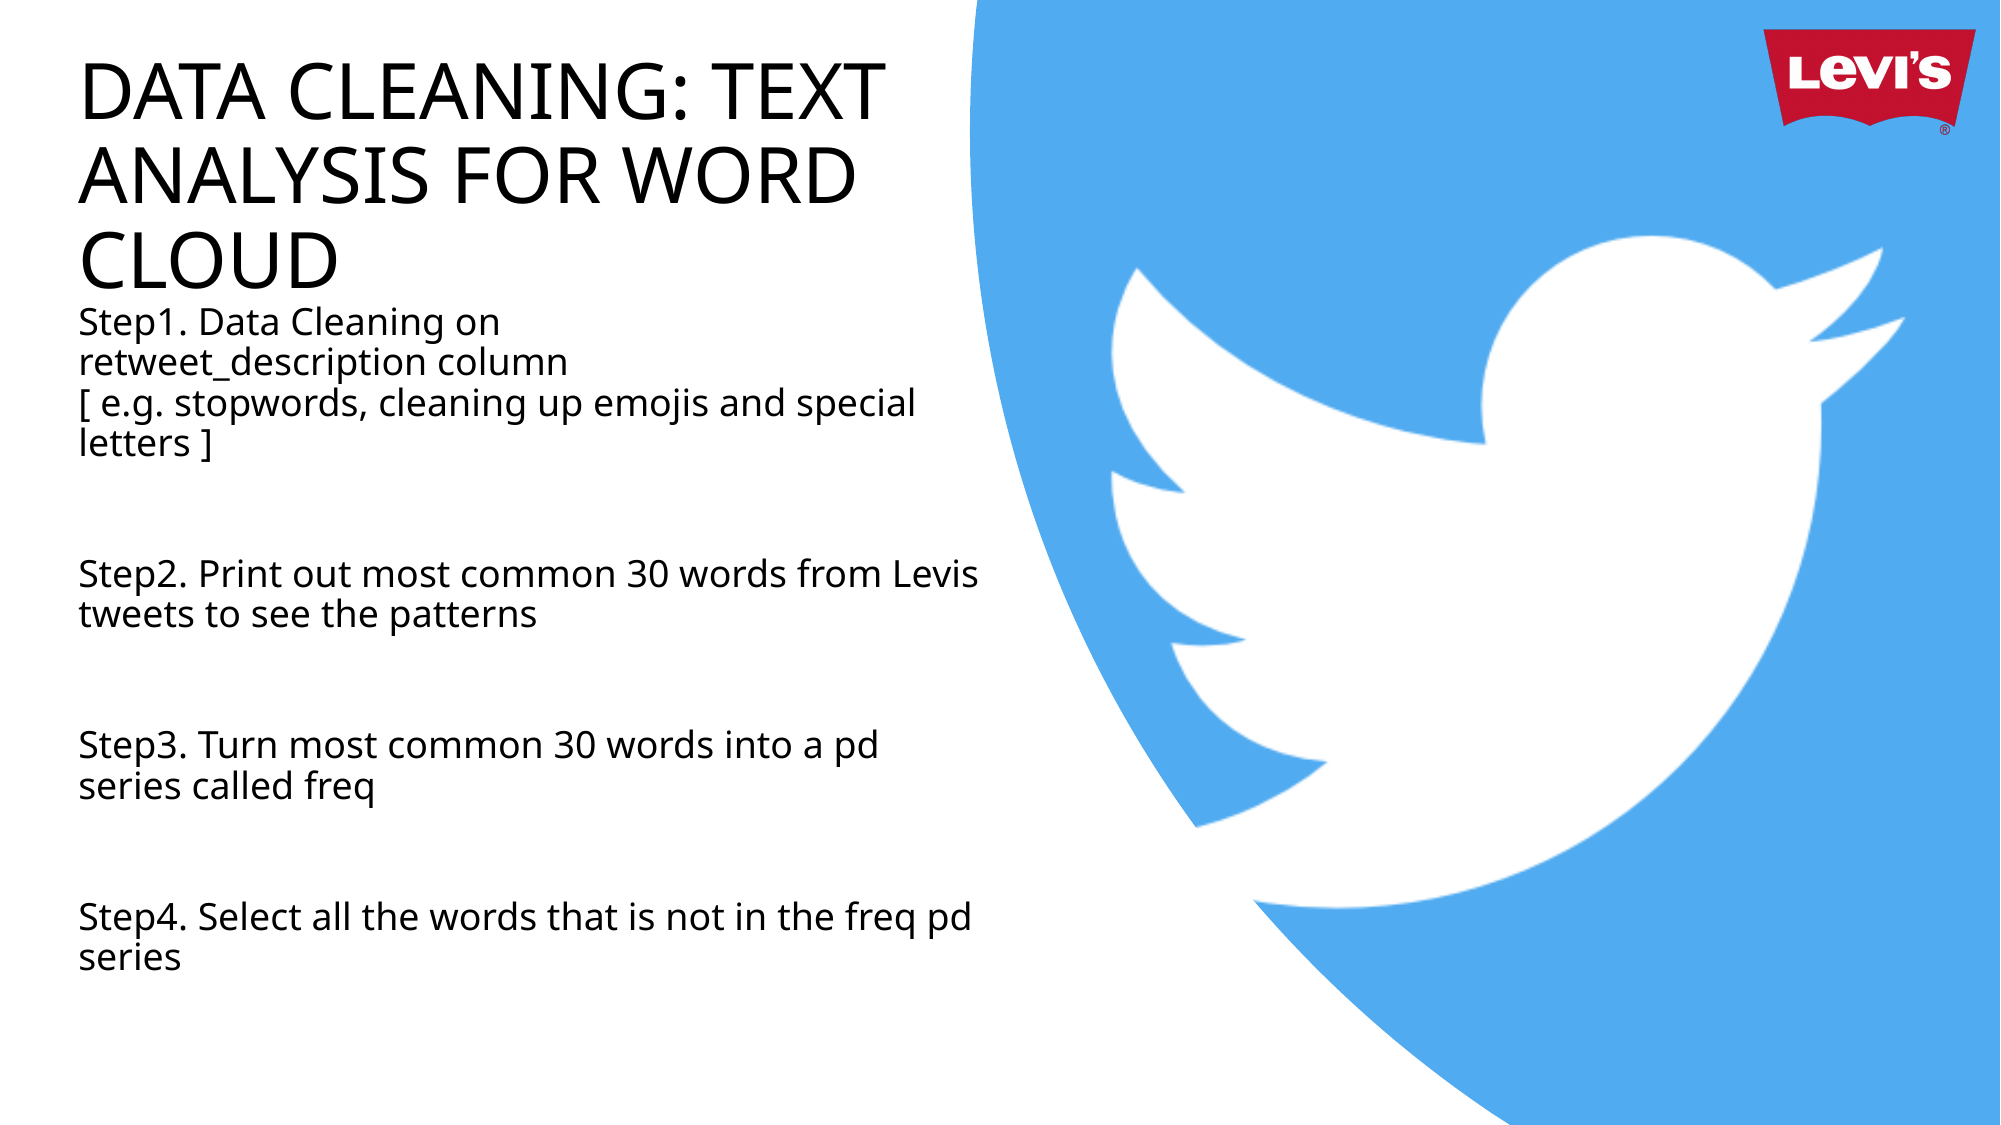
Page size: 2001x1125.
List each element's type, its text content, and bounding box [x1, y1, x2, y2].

title Data Cleaning: Text Analysis for word cloud [63, 44, 955, 295]
picture [969, 0, 2000, 1125]
list Step1. Data Cleaning on retweet_description column [ e.g. stopwords, cleaning up emojis and special letters ] Step2. Print out most common 30 words from Levis tweets to see the patterns Step3. Turn most common 30 words into a pd series called freq Step4. Select all the words that is not in the freq pd series [63, 295, 969, 898]
